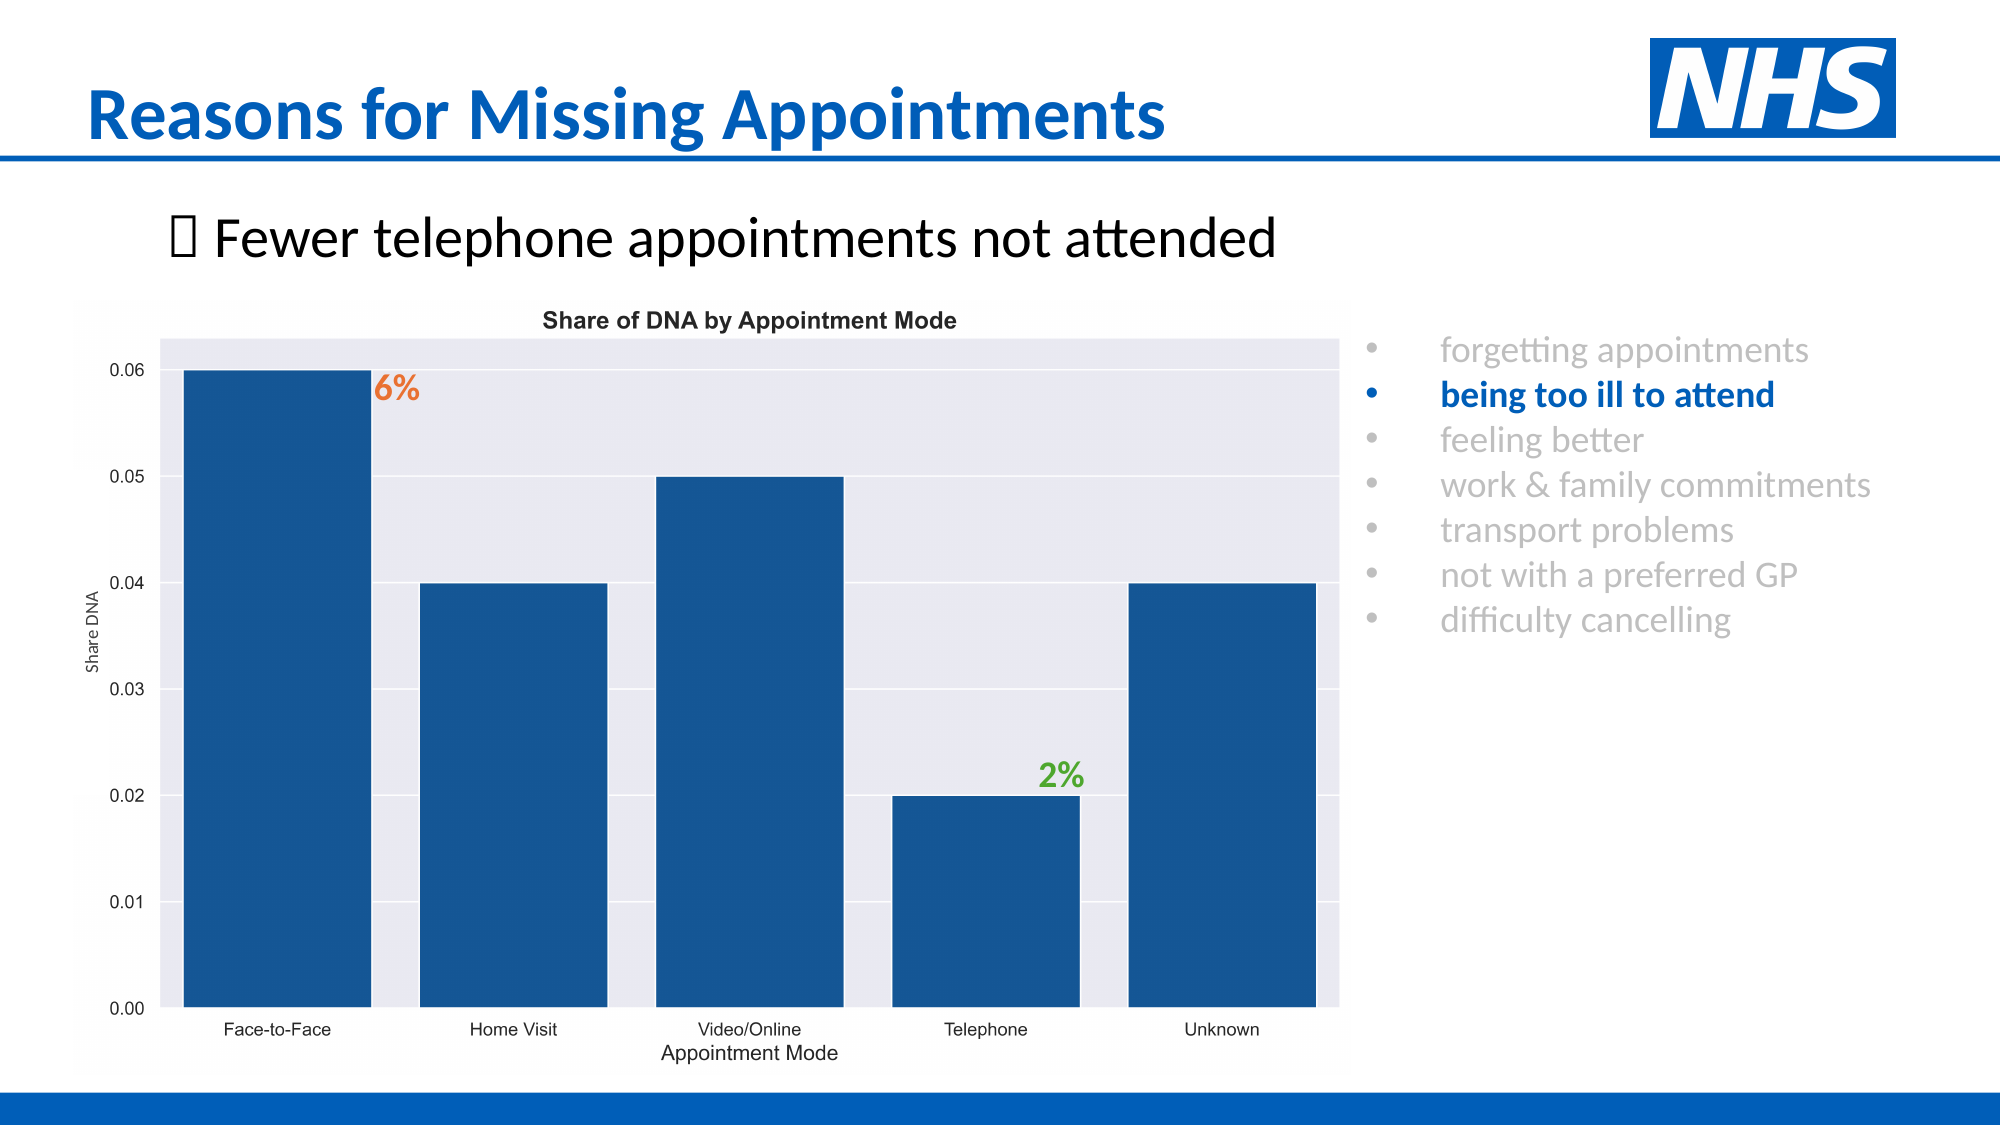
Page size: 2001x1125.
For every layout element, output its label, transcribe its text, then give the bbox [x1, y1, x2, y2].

text_box Reasons for Missing Appointments [73, 57, 1673, 162]
text_box forgetting appointments being too ill to attend feeling better work & family commitments transport problems not with a preferred GP difficulty cancelling [1352, 317, 1896, 648]
text_box  Fewer telephone appointments not attended [151, 191, 1359, 277]
text_box [0, 1091, 2000, 1125]
text_box [0, 154, 2000, 163]
picture [72, 299, 1352, 1075]
picture [1650, 37, 1896, 138]
